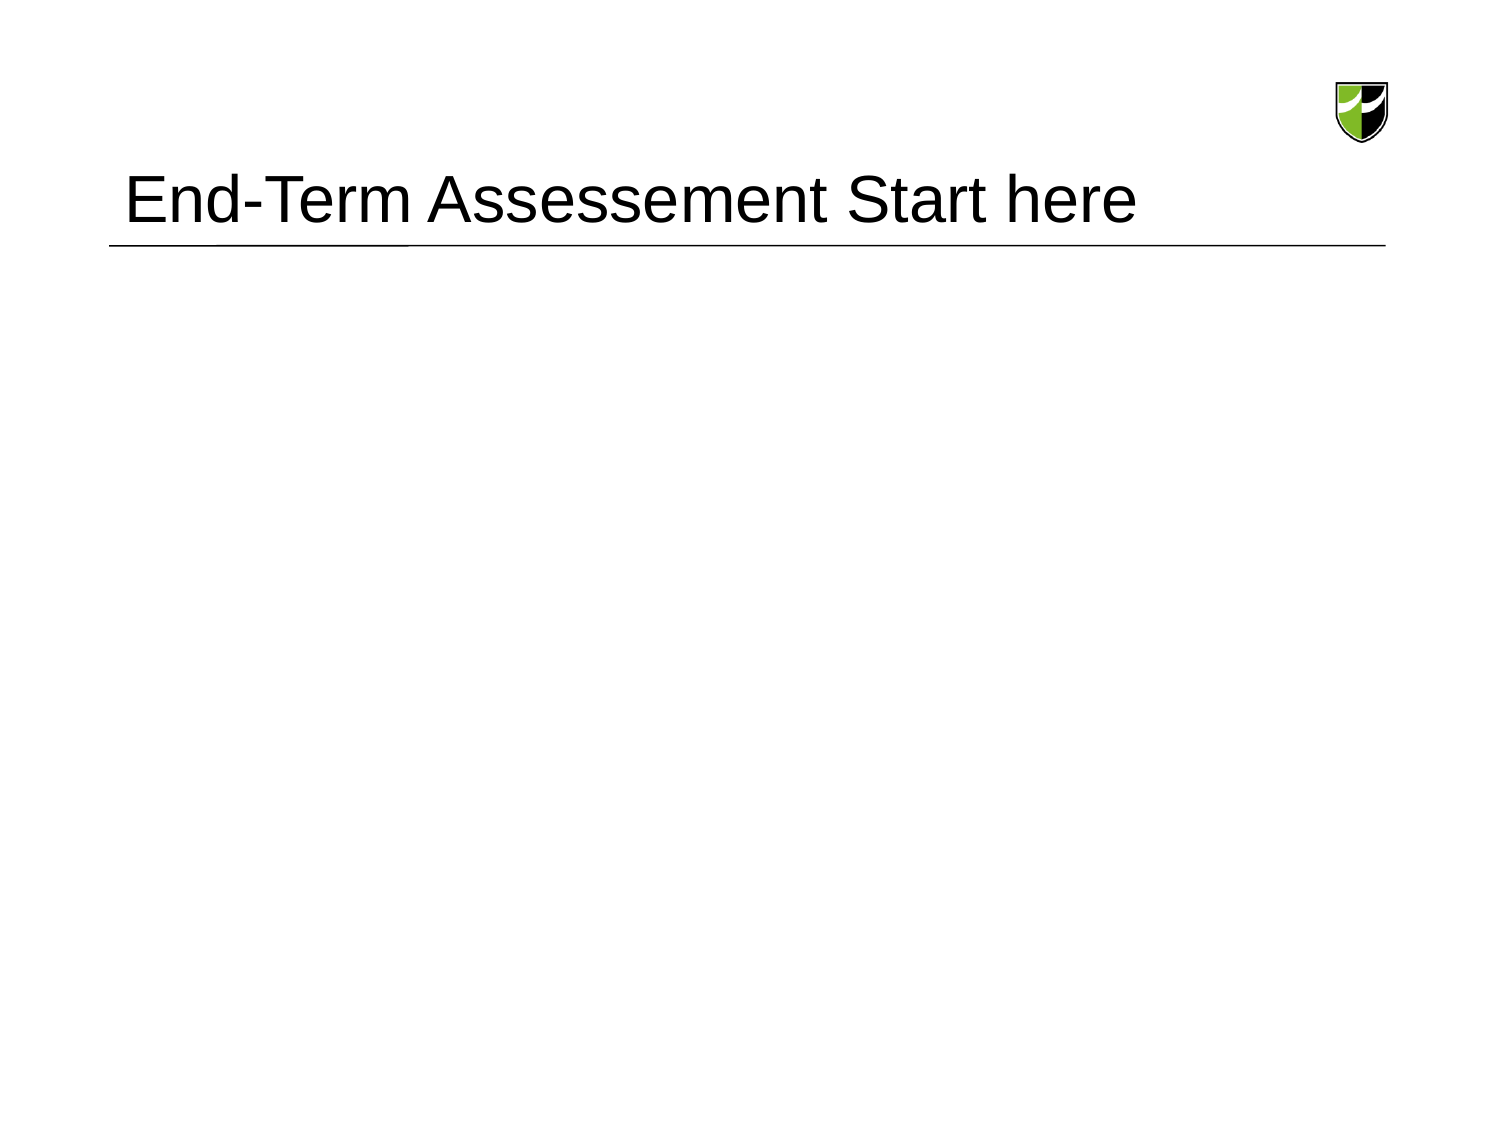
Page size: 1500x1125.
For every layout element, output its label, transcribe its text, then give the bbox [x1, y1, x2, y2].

picture [1335, 75, 1393, 143]
title End-Term Assessement Start here [109, 146, 1386, 246]
